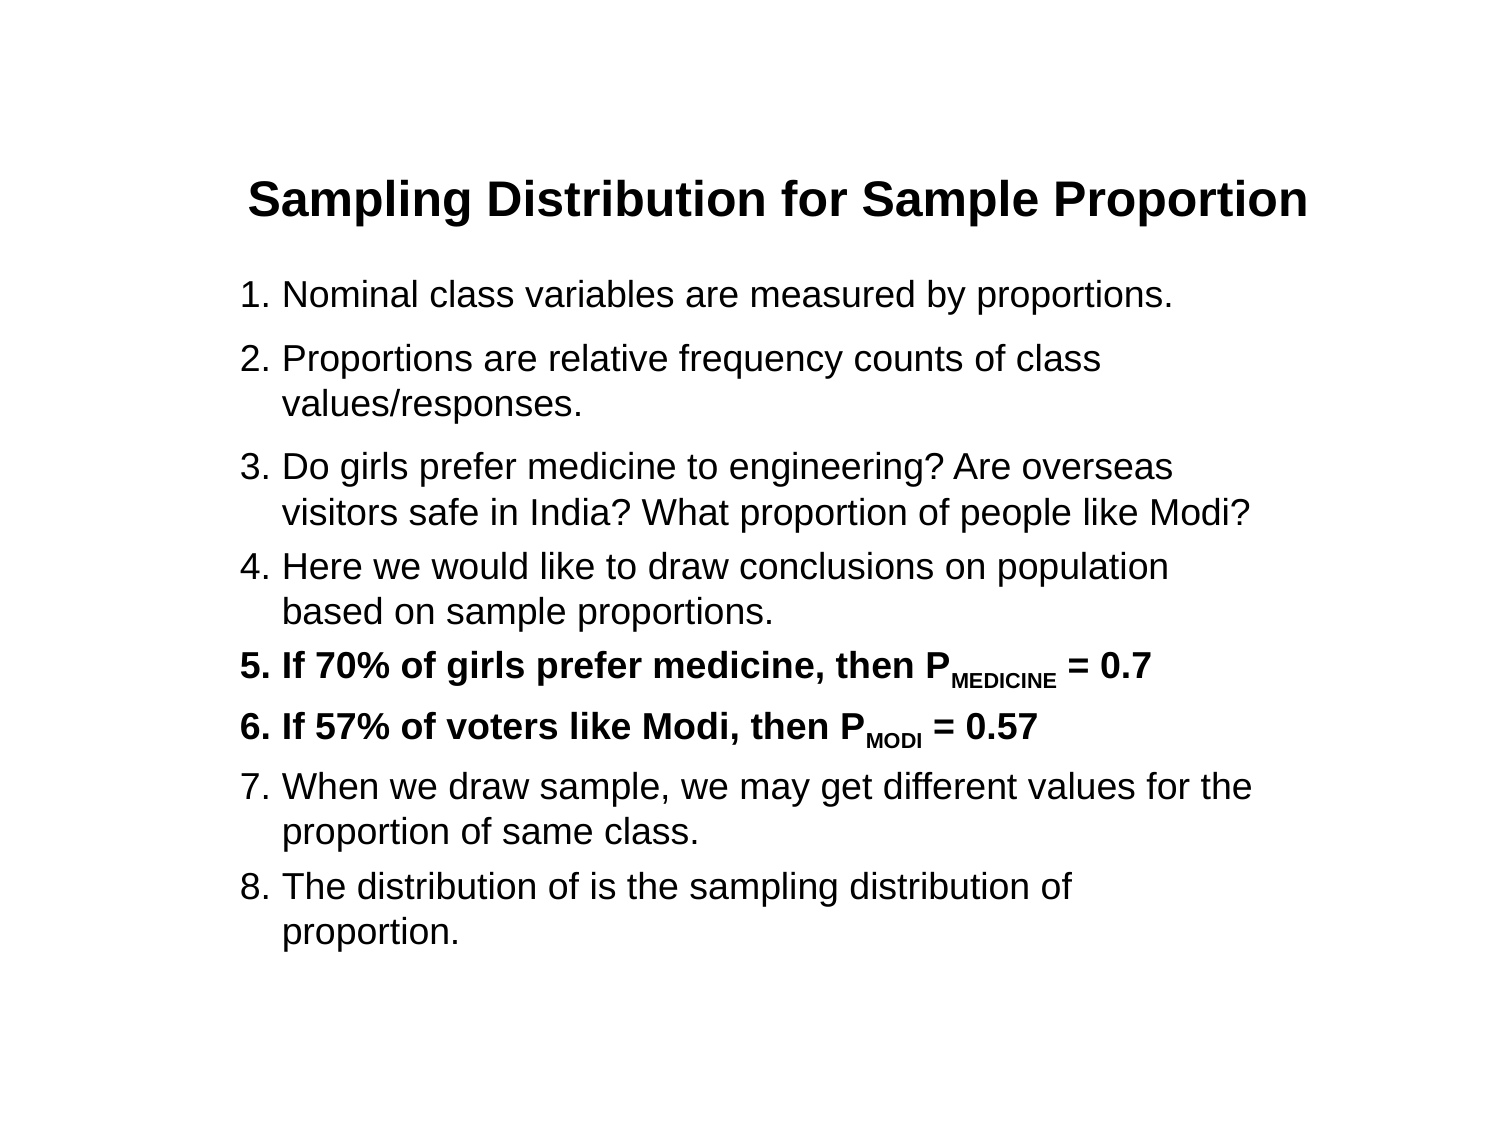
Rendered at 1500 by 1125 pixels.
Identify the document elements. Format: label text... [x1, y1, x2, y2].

text_box Sampling Distribution for Sample Proportion [189, 159, 1368, 235]
